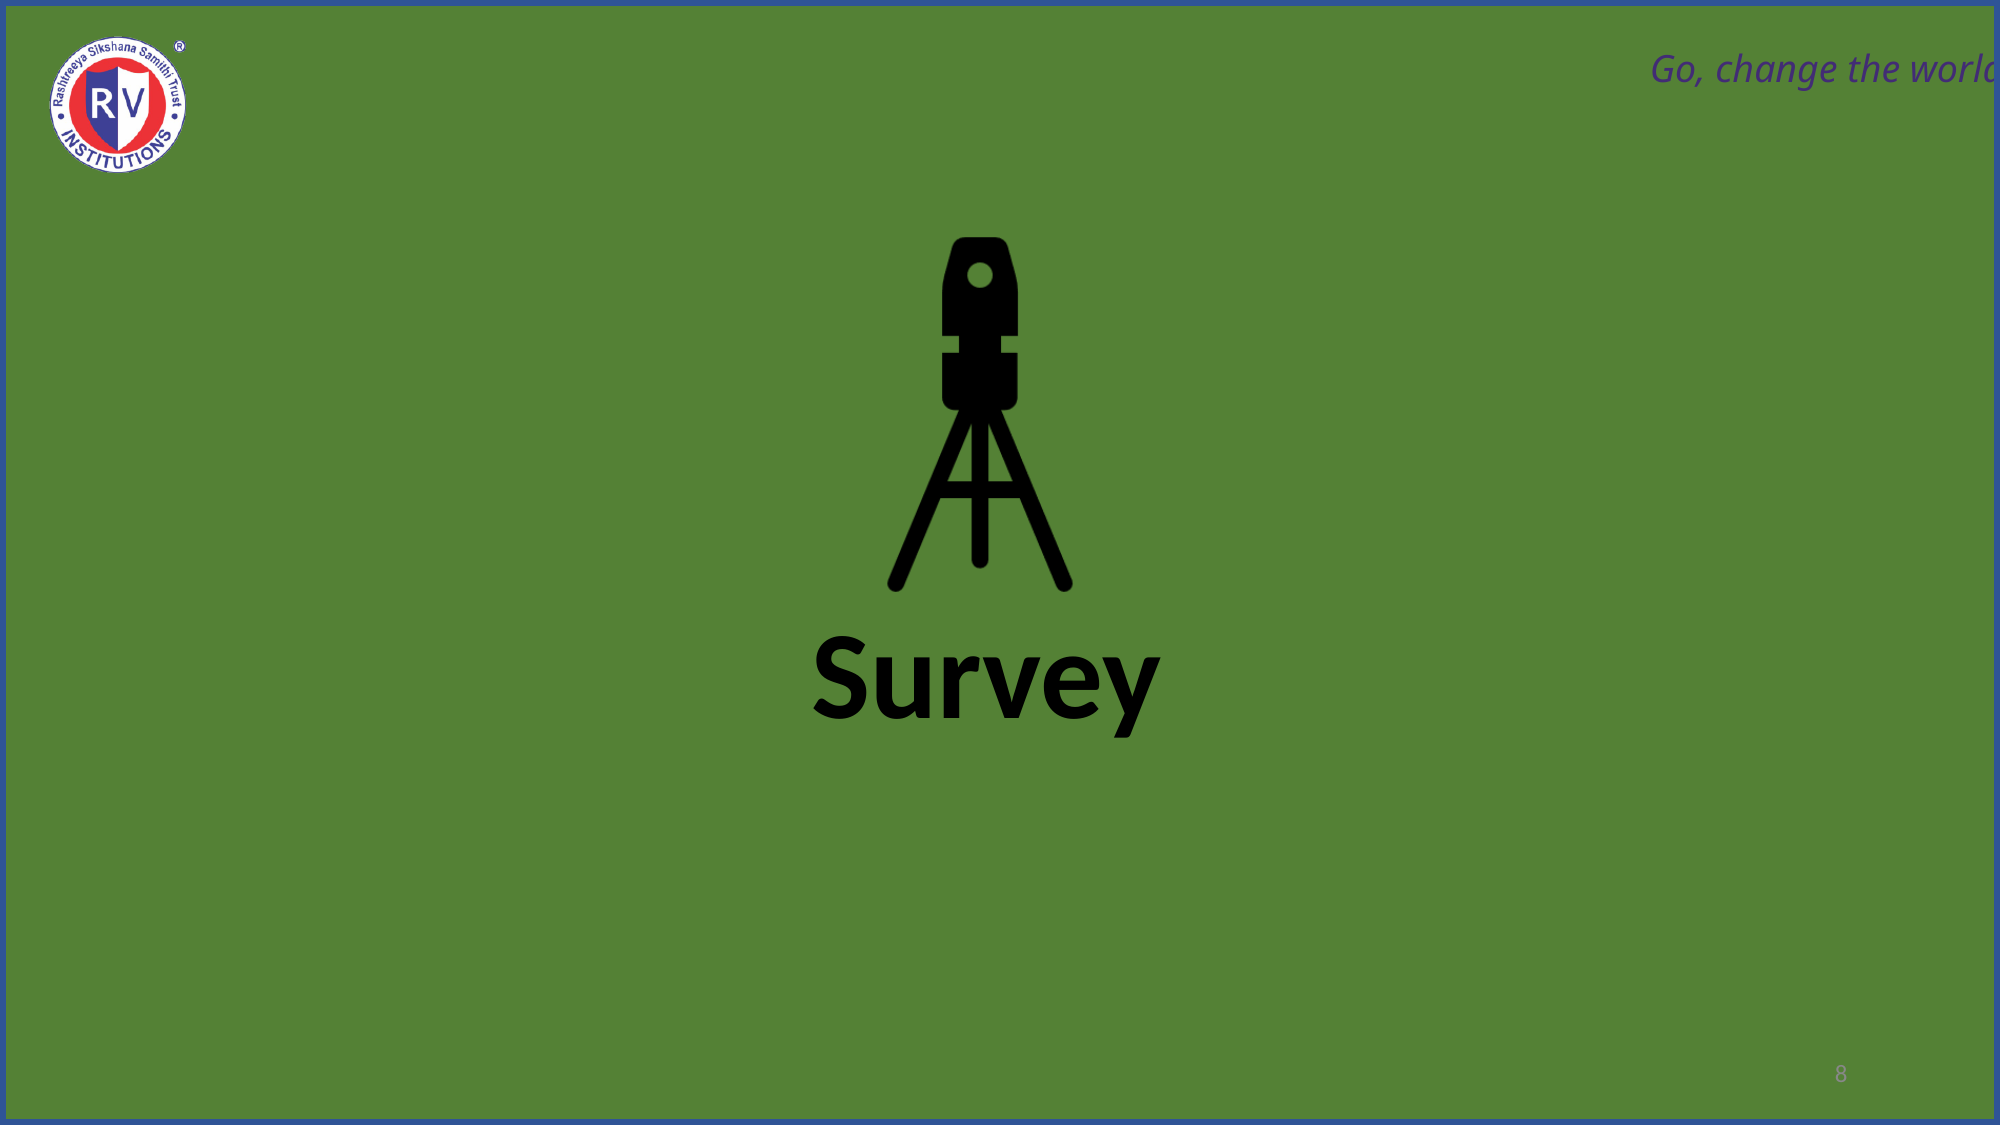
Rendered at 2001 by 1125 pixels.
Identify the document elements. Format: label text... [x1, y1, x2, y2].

slide_number 8 [1412, 1042, 1863, 1103]
text_box [0, 0, 2000, 1125]
picture [38, 26, 196, 184]
picture [778, 212, 1182, 616]
